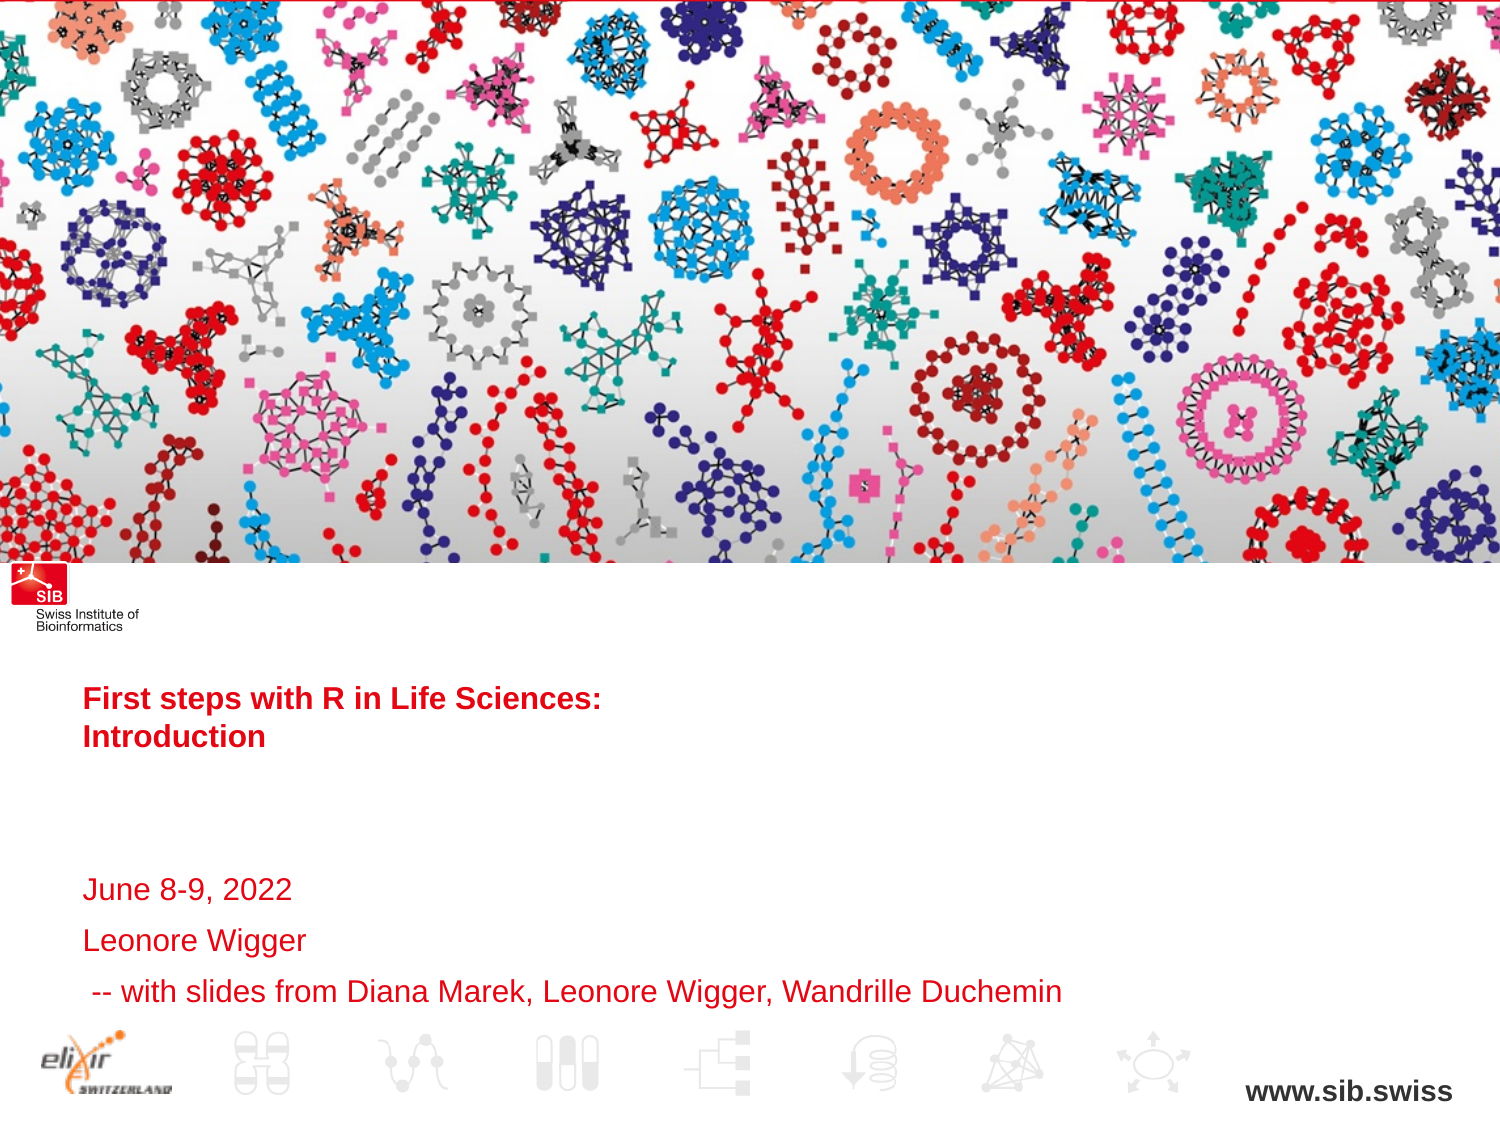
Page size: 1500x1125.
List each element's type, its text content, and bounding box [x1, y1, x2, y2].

picture [0, 1, 1500, 632]
picture [41, 1030, 172, 1094]
picture [1486, 347, 1495, 355]
subtitle June 8-9, 2022 Leonore Wigger -- with slides from Diana Marek, Leonore Wigger, Wandrille Duchemin [82, 868, 1412, 1012]
picture [234, 9, 244, 13]
picture [252, 27, 259, 35]
picture [260, 1, 269, 8]
picture [241, 20, 248, 27]
picture [233, 34, 246, 40]
picture [252, 10, 257, 19]
title First steps with R in Life Sciences: Introduction [82, 677, 1412, 755]
